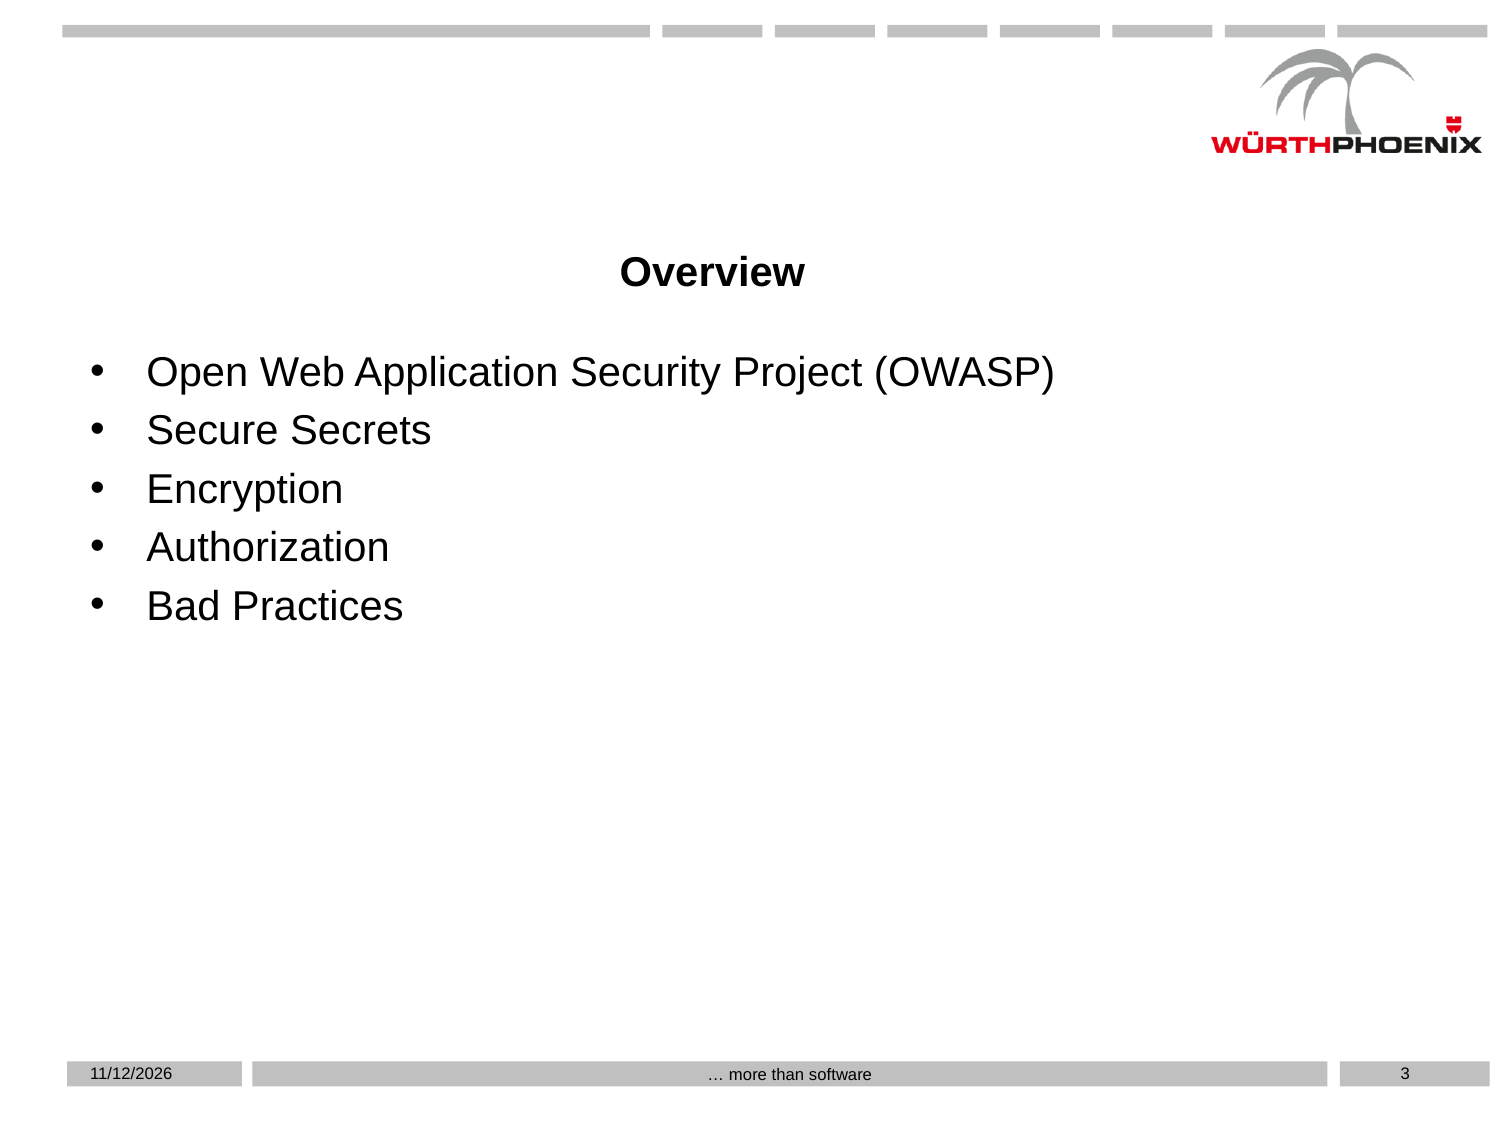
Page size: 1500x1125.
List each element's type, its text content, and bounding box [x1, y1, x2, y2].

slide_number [75, 1042, 425, 1103]
slide_number 3 [1074, 1042, 1425, 1103]
picture [1211, 49, 1482, 153]
subtitle Overview [187, 237, 1238, 313]
list Open Web Application Security Project (OWASP) Secure Secrets Encryption Authorization Bad Practices [75, 337, 1426, 901]
